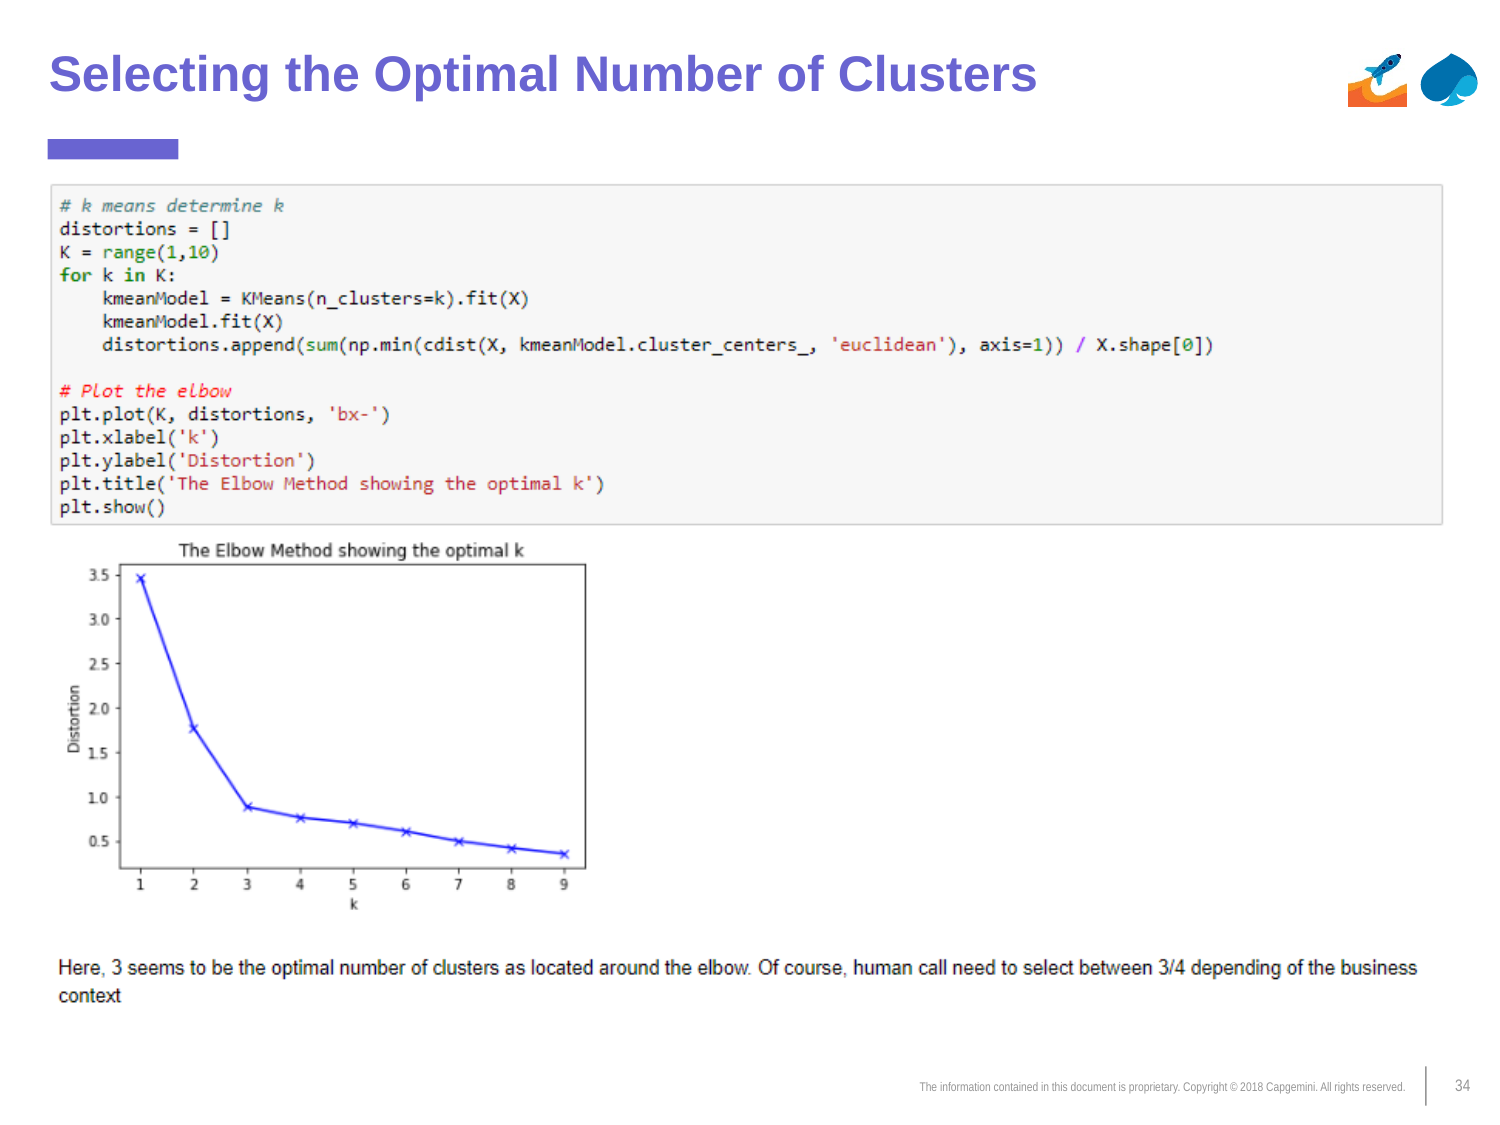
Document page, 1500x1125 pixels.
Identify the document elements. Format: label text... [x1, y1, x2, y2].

title Selecting the Optimal Number of Clusters [0, 3, 1448, 140]
picture [42, 172, 1465, 1016]
